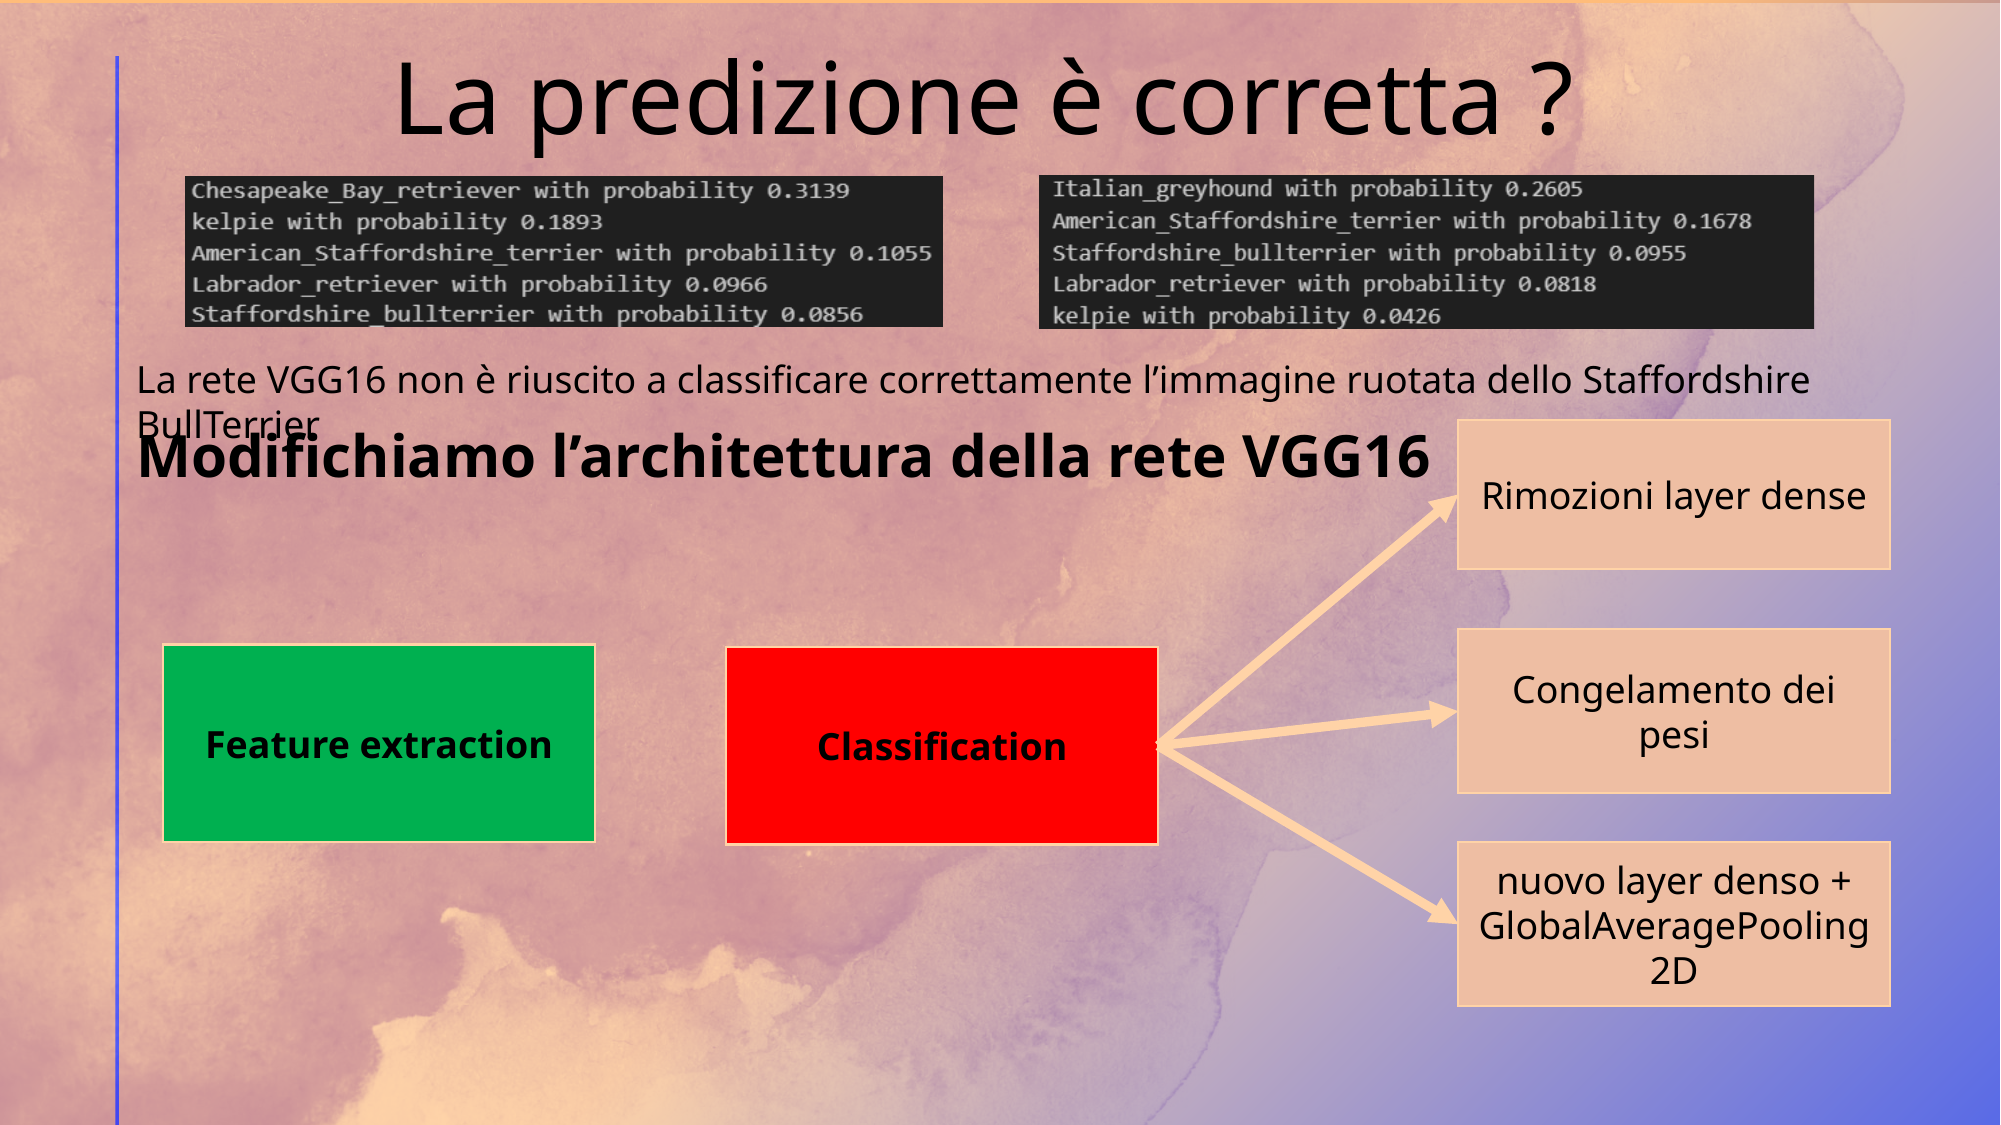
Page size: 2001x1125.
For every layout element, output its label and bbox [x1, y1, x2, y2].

text_box [1158, 745, 1459, 925]
text_box [1158, 494, 1459, 711]
text_box [1158, 711, 1459, 745]
picture [0, 2, 2000, 1125]
